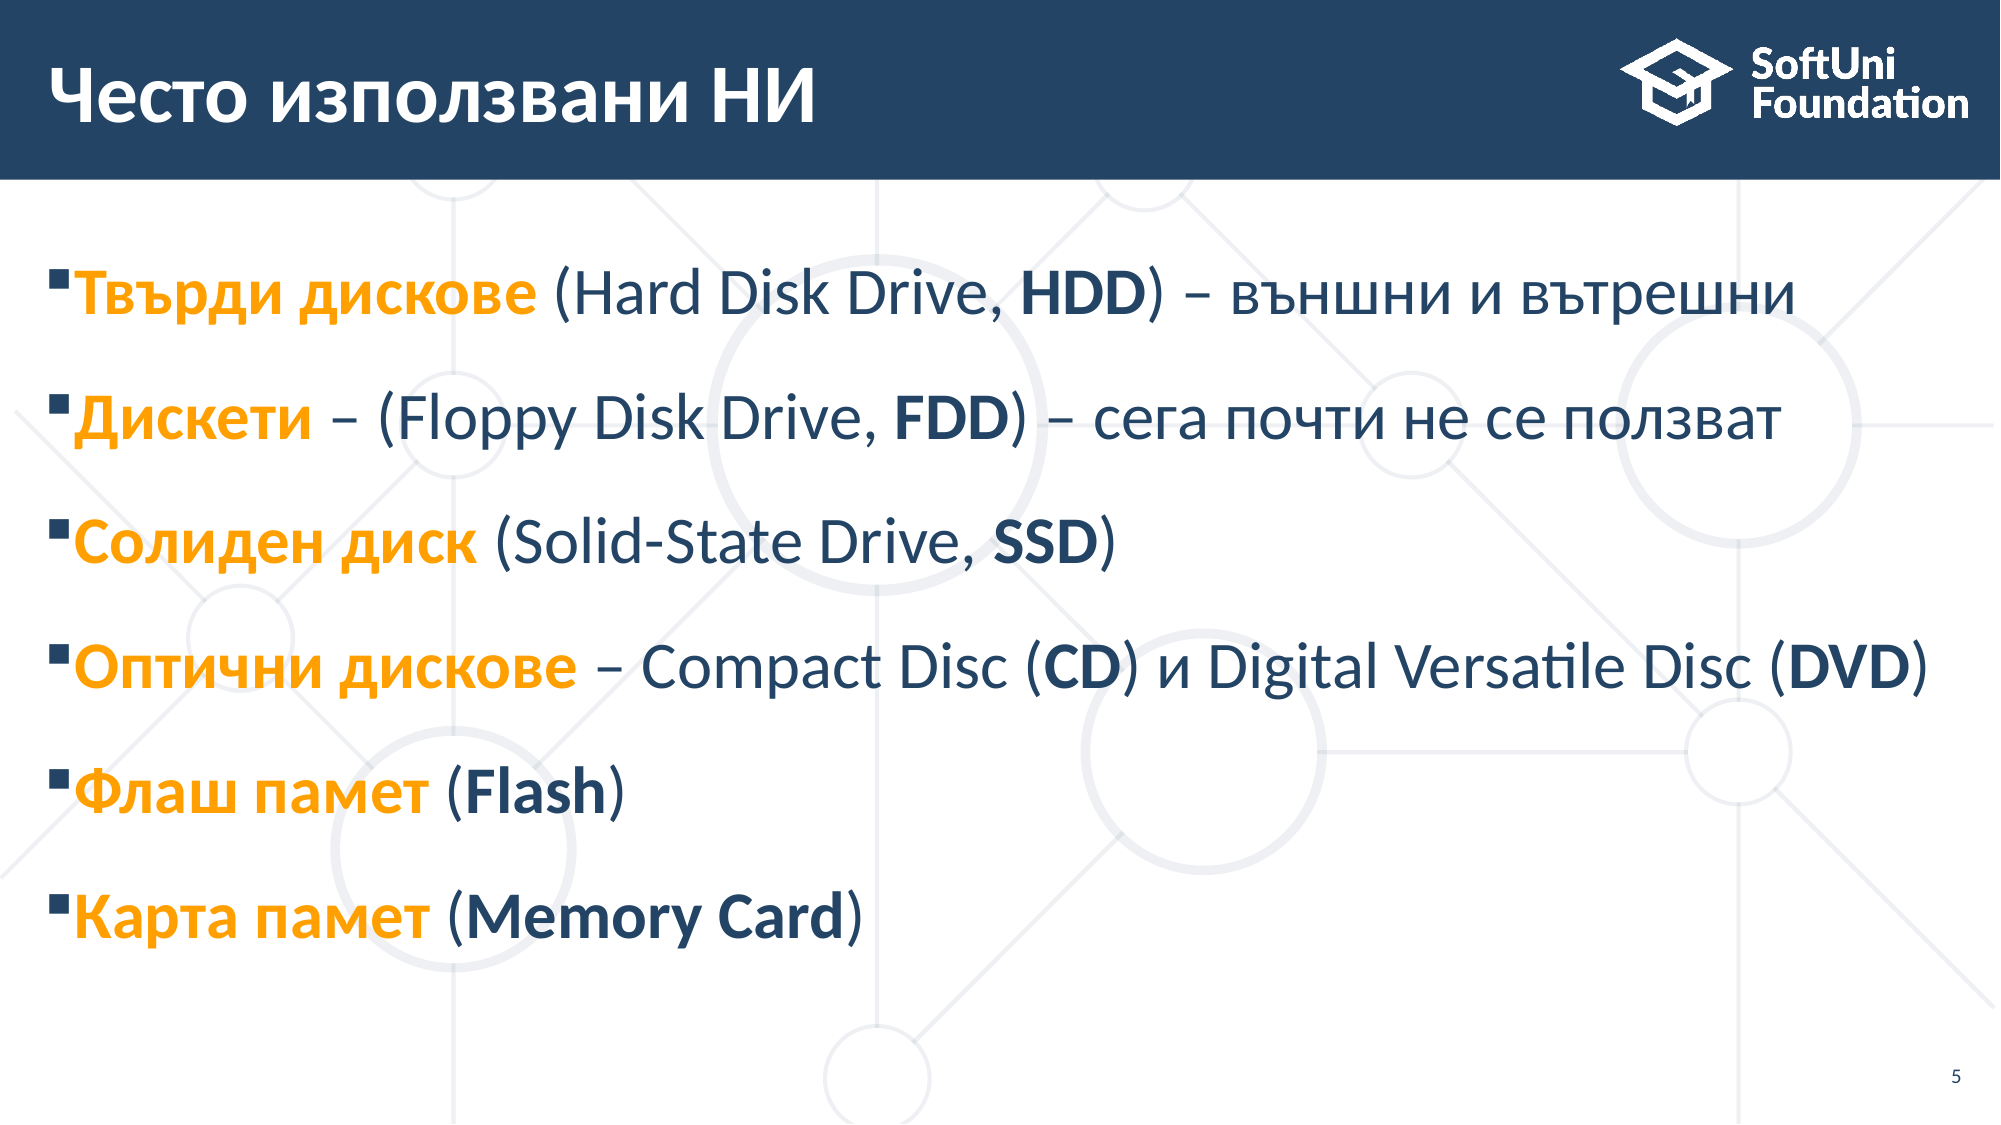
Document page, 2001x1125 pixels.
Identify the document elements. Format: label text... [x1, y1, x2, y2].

picture [1619, 38, 1968, 126]
list Твърди дискове (Hard Disk Drive, HDD) – външни и вътрешни Дискети – (Floppy Disk Drive, FDD) – сега почти не се ползват Солиден диск (Solid-State Drive, SSD) Оптични дискове – Compact Disc (CD) и Digital Versatile Disc (DVD) Флаш памет (Flash) Карта памет (Memory Card) [26, 221, 1985, 1075]
slide_number 5 [1897, 1049, 1968, 1101]
title Често използвани НИ [31, 16, 1591, 162]
